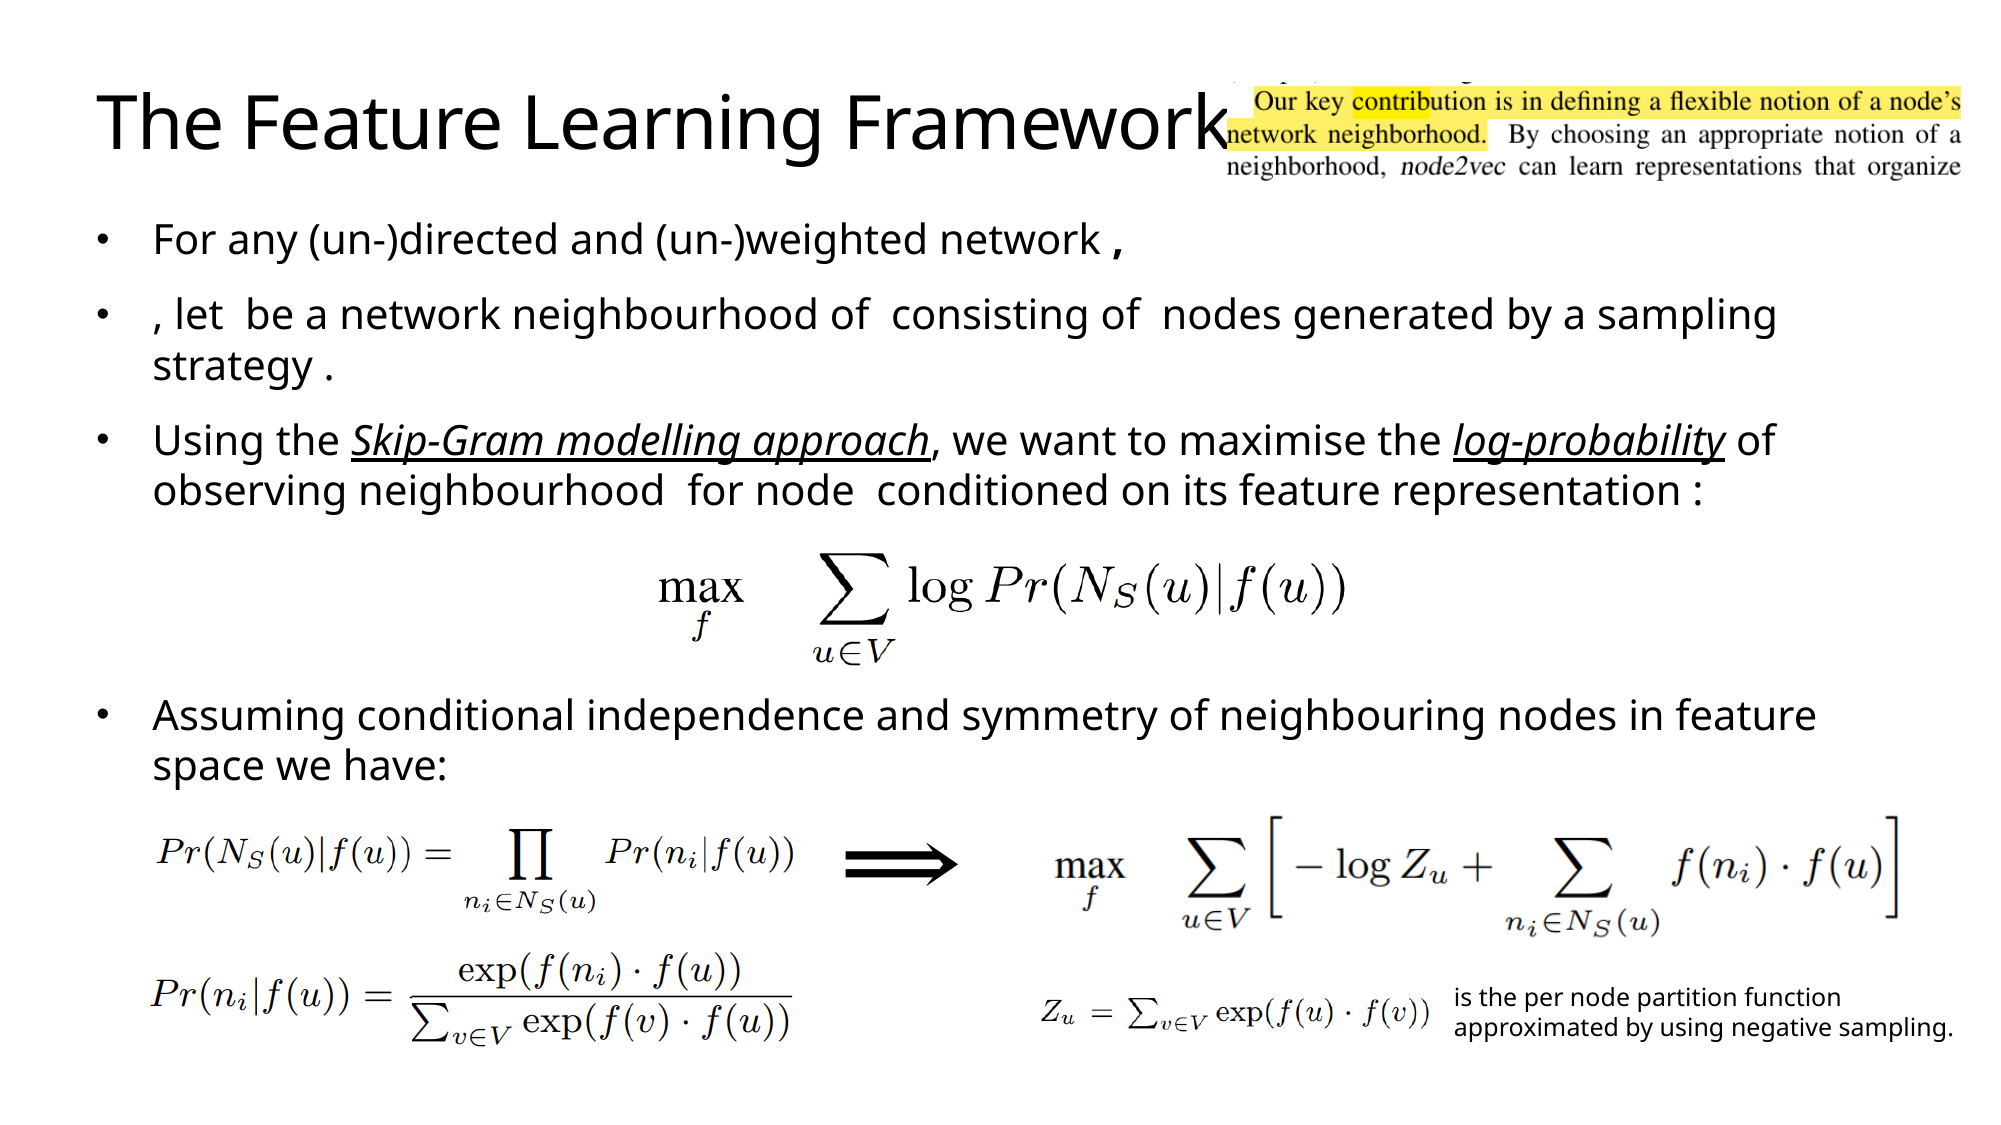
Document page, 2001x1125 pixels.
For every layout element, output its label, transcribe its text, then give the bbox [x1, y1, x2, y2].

picture [1031, 988, 1430, 1034]
picture [1227, 82, 1967, 185]
text_box is the per node partition function approximated by using negative sampling. [1453, 981, 1968, 1041]
picture [139, 948, 795, 1055]
picture [1031, 807, 1904, 952]
title The Feature Learning Framework [96, 75, 1904, 166]
picture [139, 807, 795, 929]
picture [648, 536, 1352, 666]
